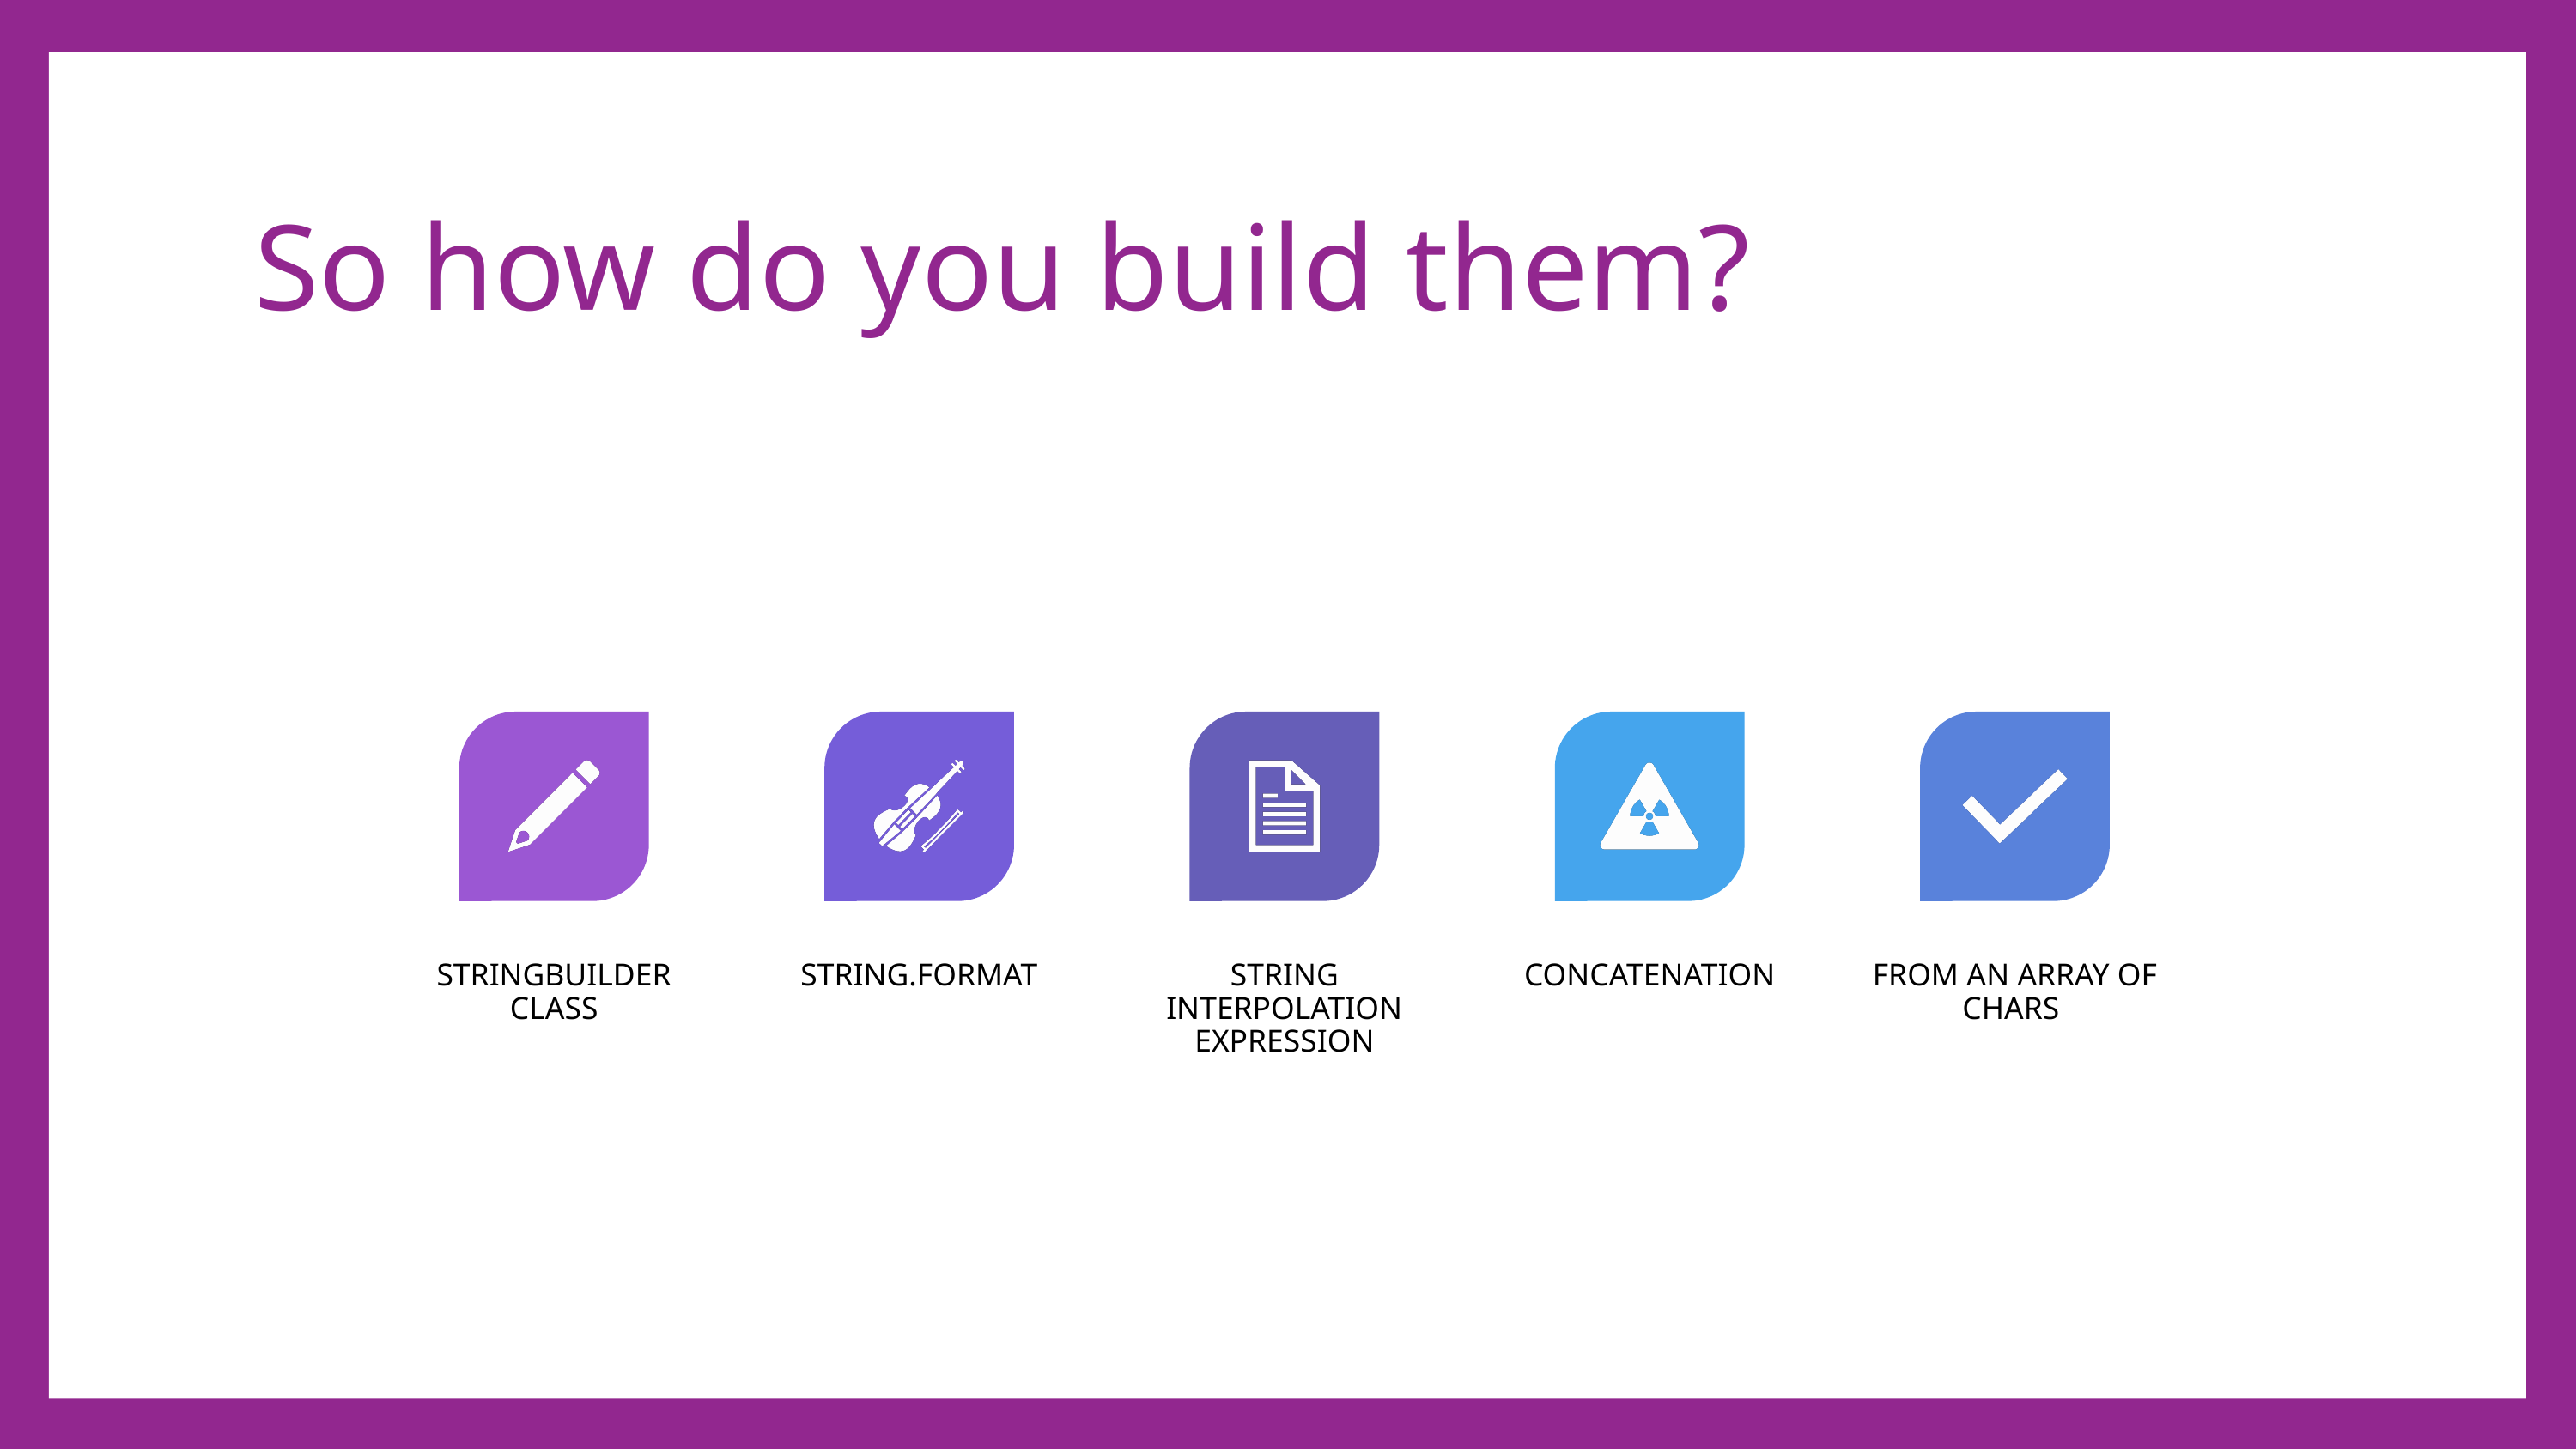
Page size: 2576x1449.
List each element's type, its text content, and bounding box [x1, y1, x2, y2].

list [240, 485, 2328, 1288]
title So how do you build them? [241, 129, 2329, 415]
